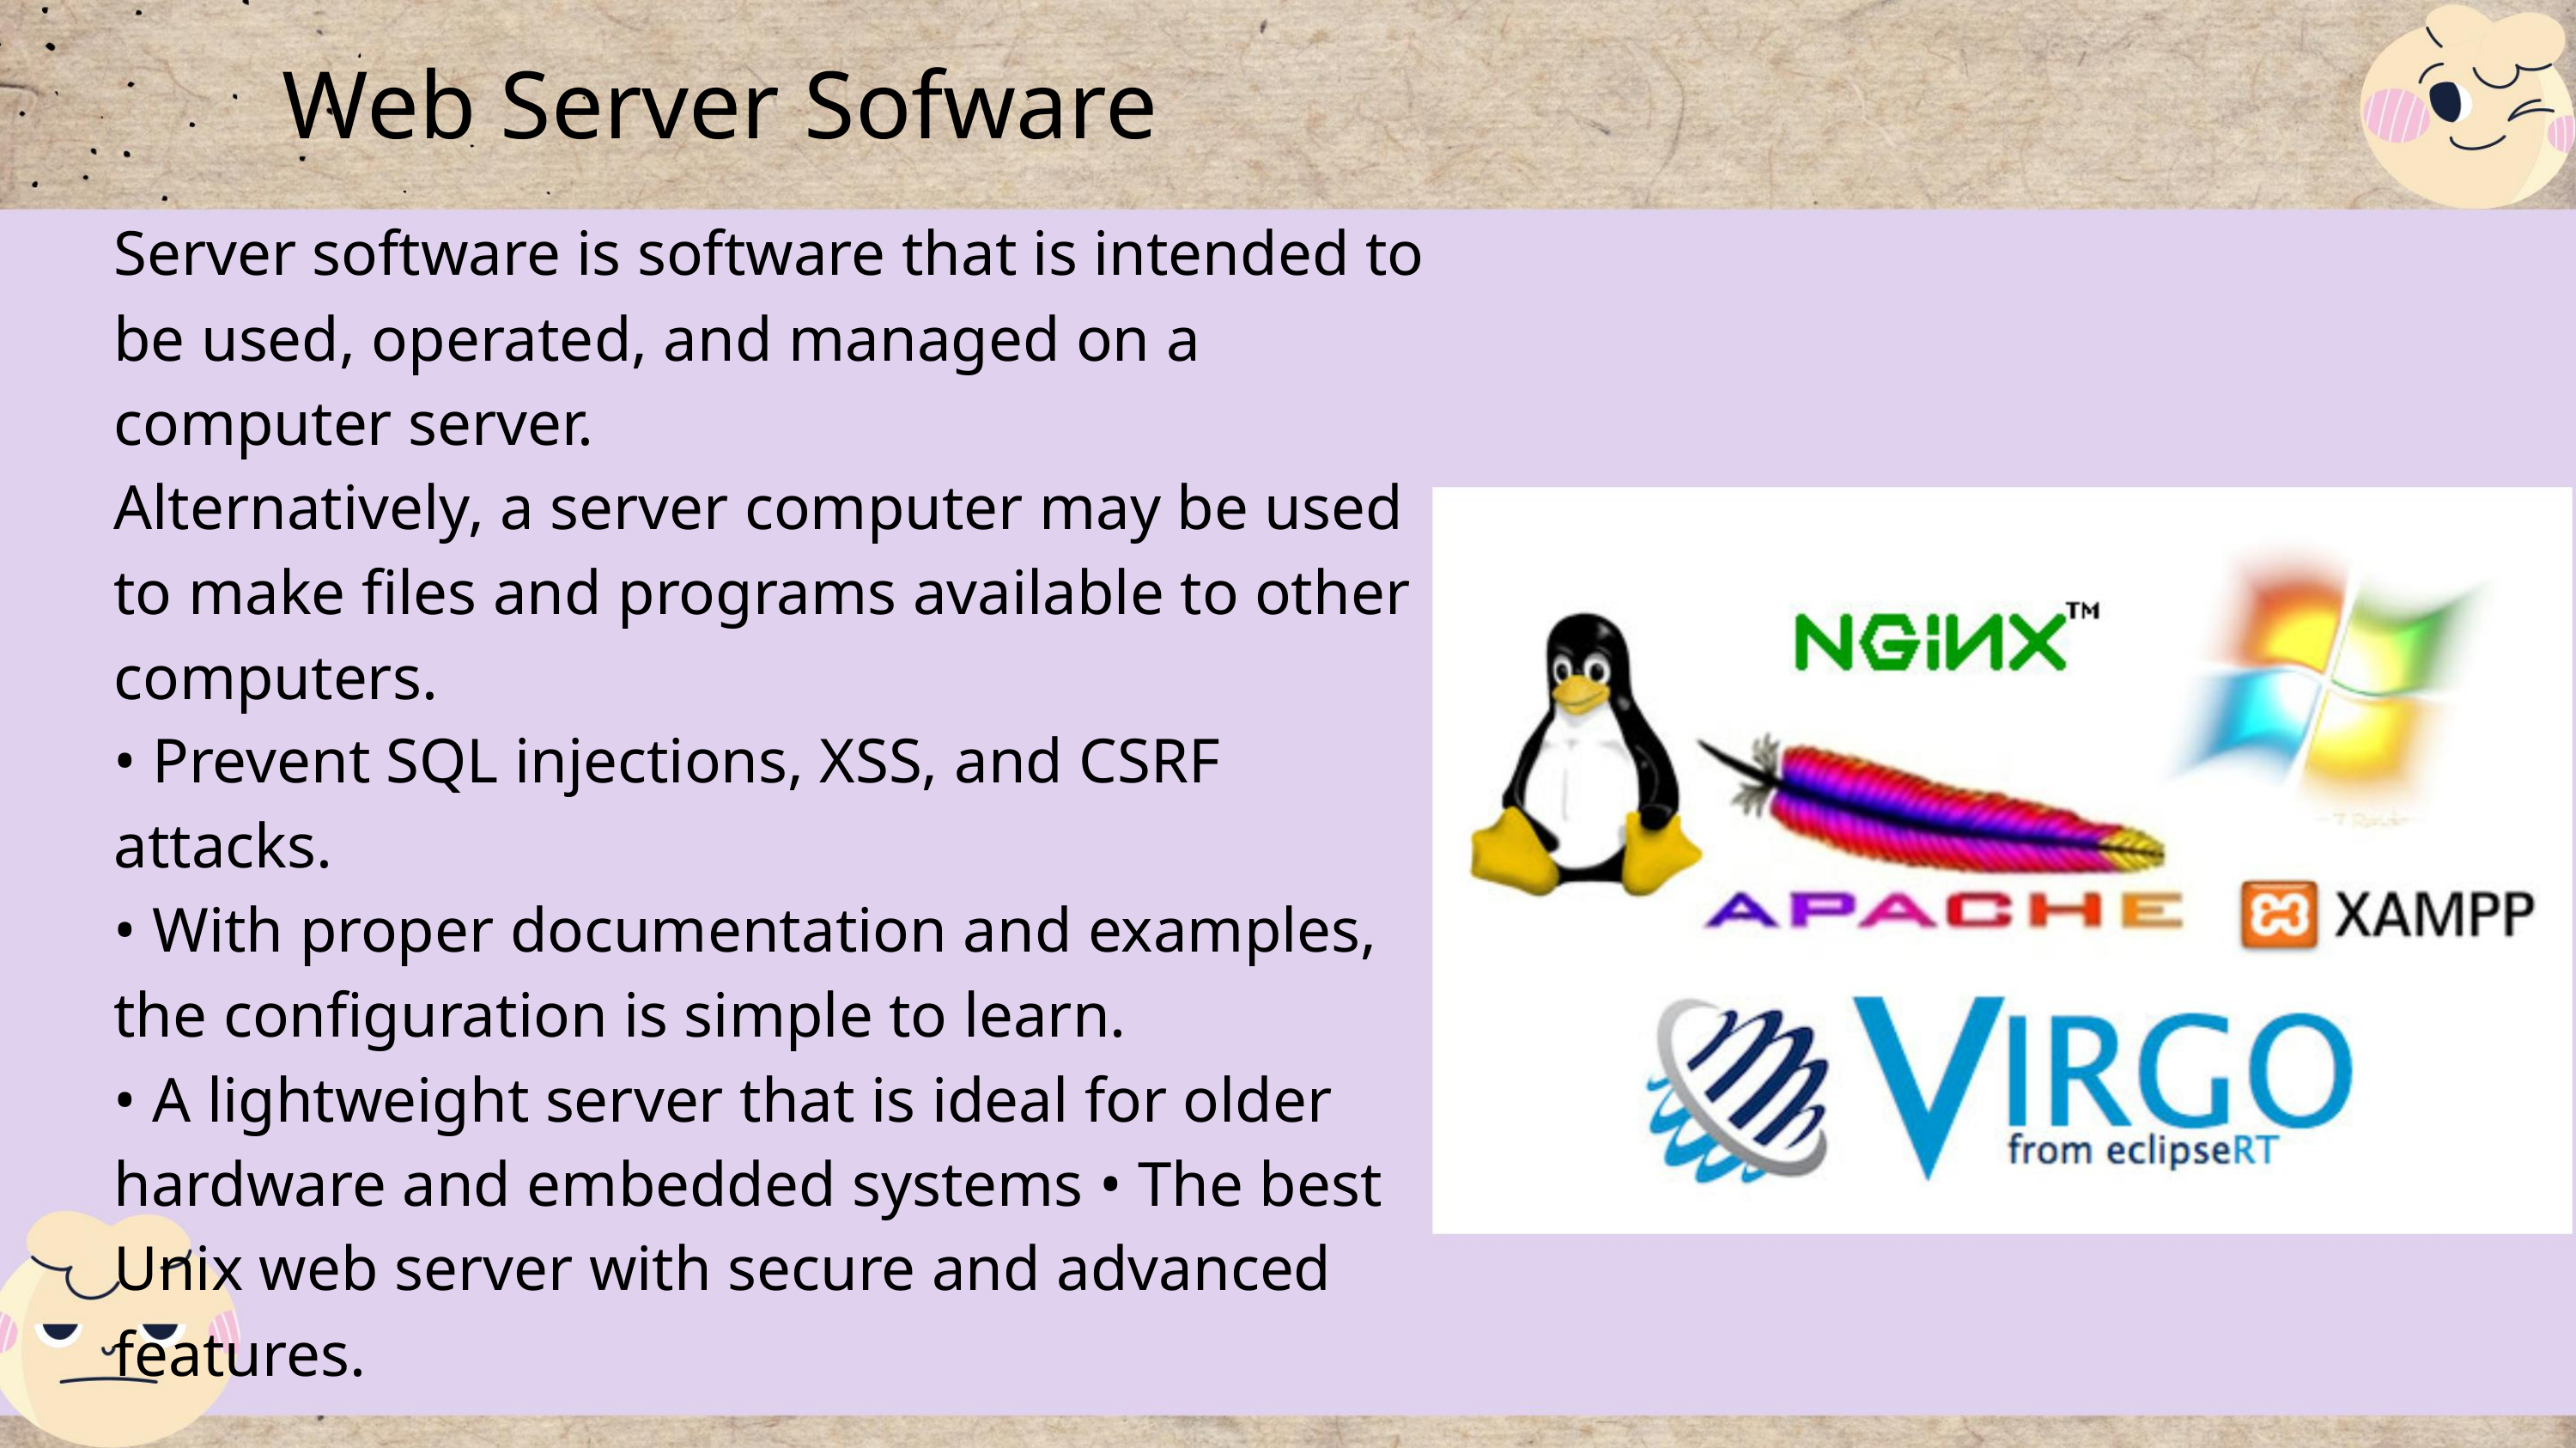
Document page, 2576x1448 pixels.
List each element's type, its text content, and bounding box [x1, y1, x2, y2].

text_box Server software is software that is intended to be used, operated, and managed on a computer server. Alternatively, a server computer may be used to make files and programs available to other computers. [113, 204, 1449, 712]
text_box • Prevent SQL injections, XSS, and CSRF attacks. [113, 711, 1246, 880]
text_box [0, 0, 2576, 1448]
text_box • With proper documentation and examples, the configuration is simple to learn. • A lightweight server that is ideal for older hardware and embedded systems • The best Unix web server with secure and advanced features. [113, 880, 1407, 1389]
text_box Web Server Sofware [282, 49, 1278, 158]
